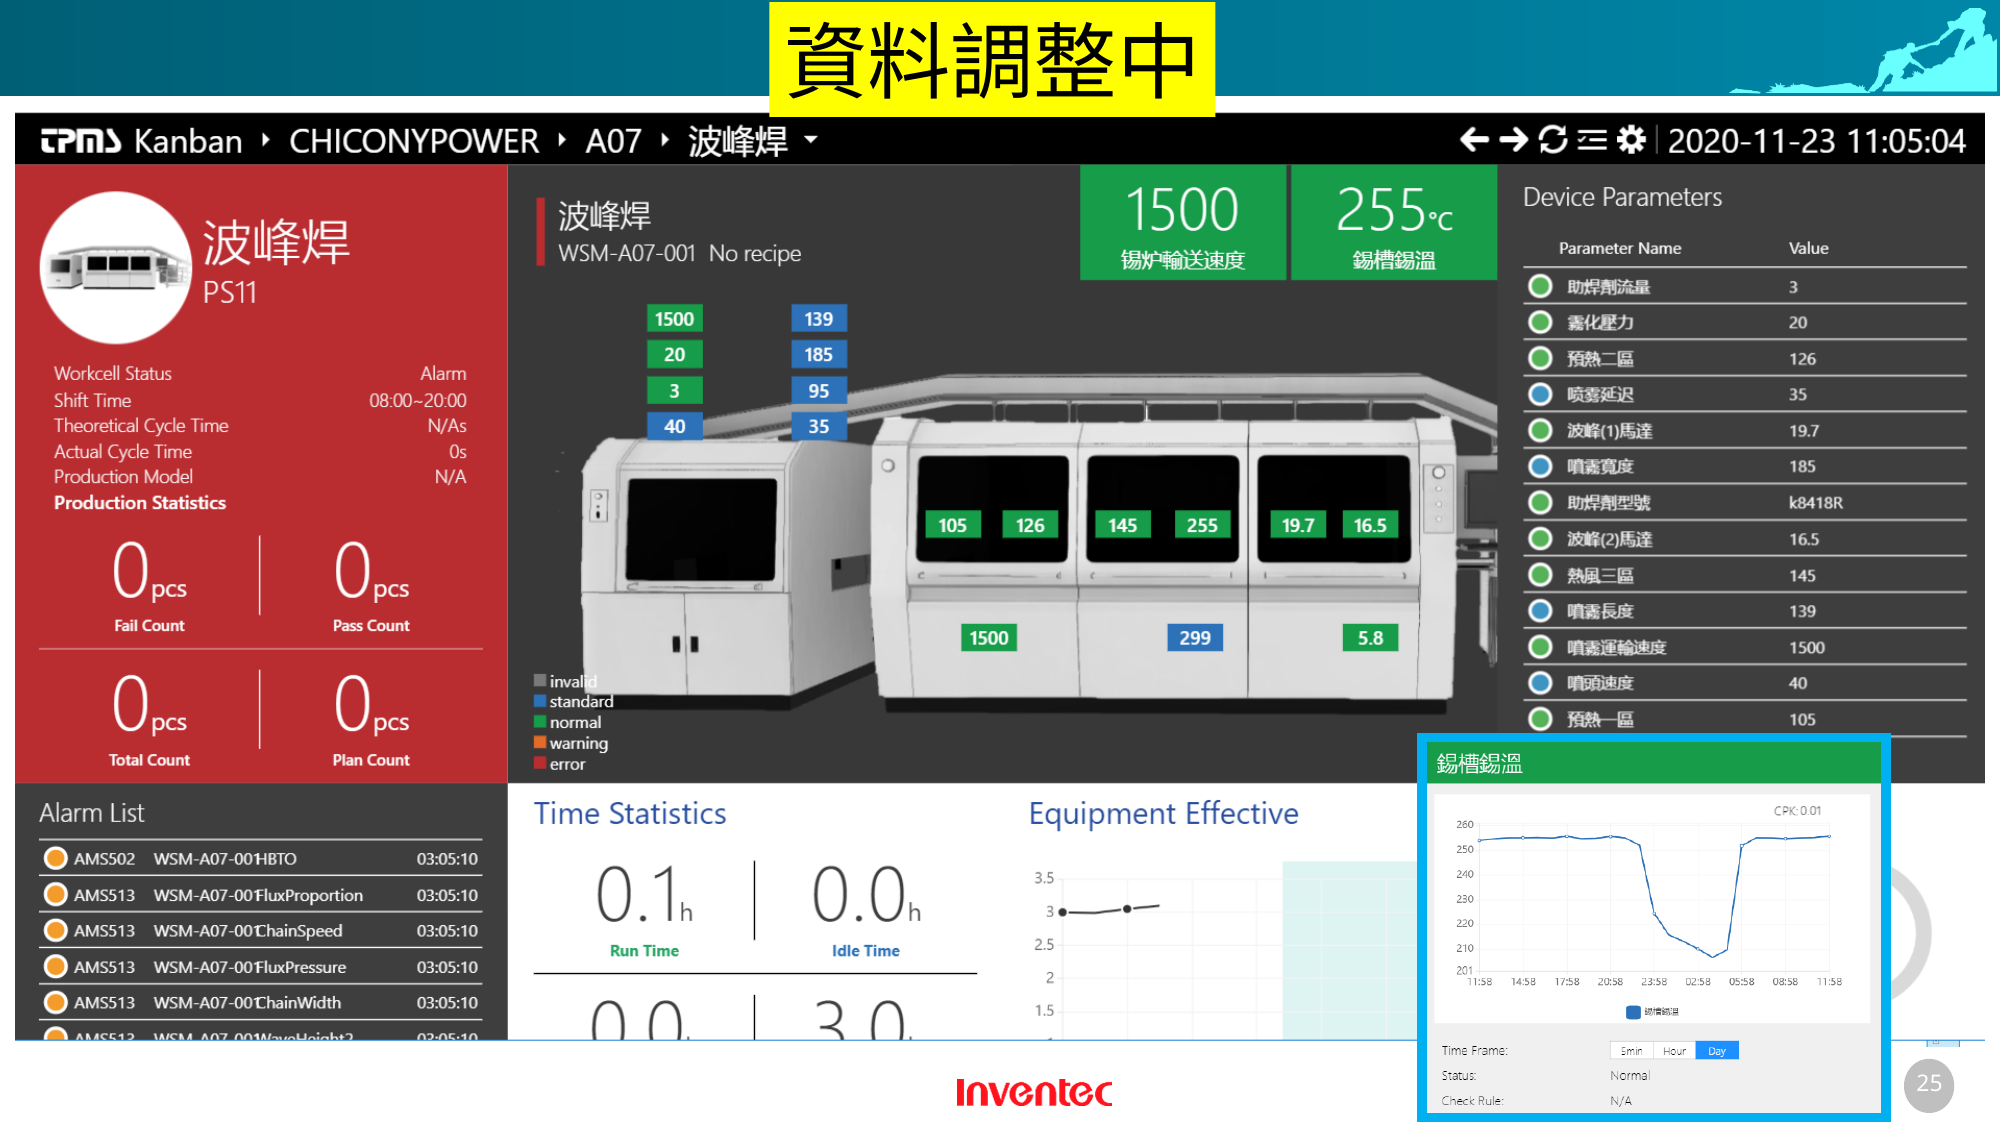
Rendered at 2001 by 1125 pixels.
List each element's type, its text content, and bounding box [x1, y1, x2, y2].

picture [1428, 743, 1880, 1112]
picture [15, 109, 1985, 1047]
picture [957, 1079, 1112, 1106]
text_box 資料調整中 [769, 2, 1216, 109]
